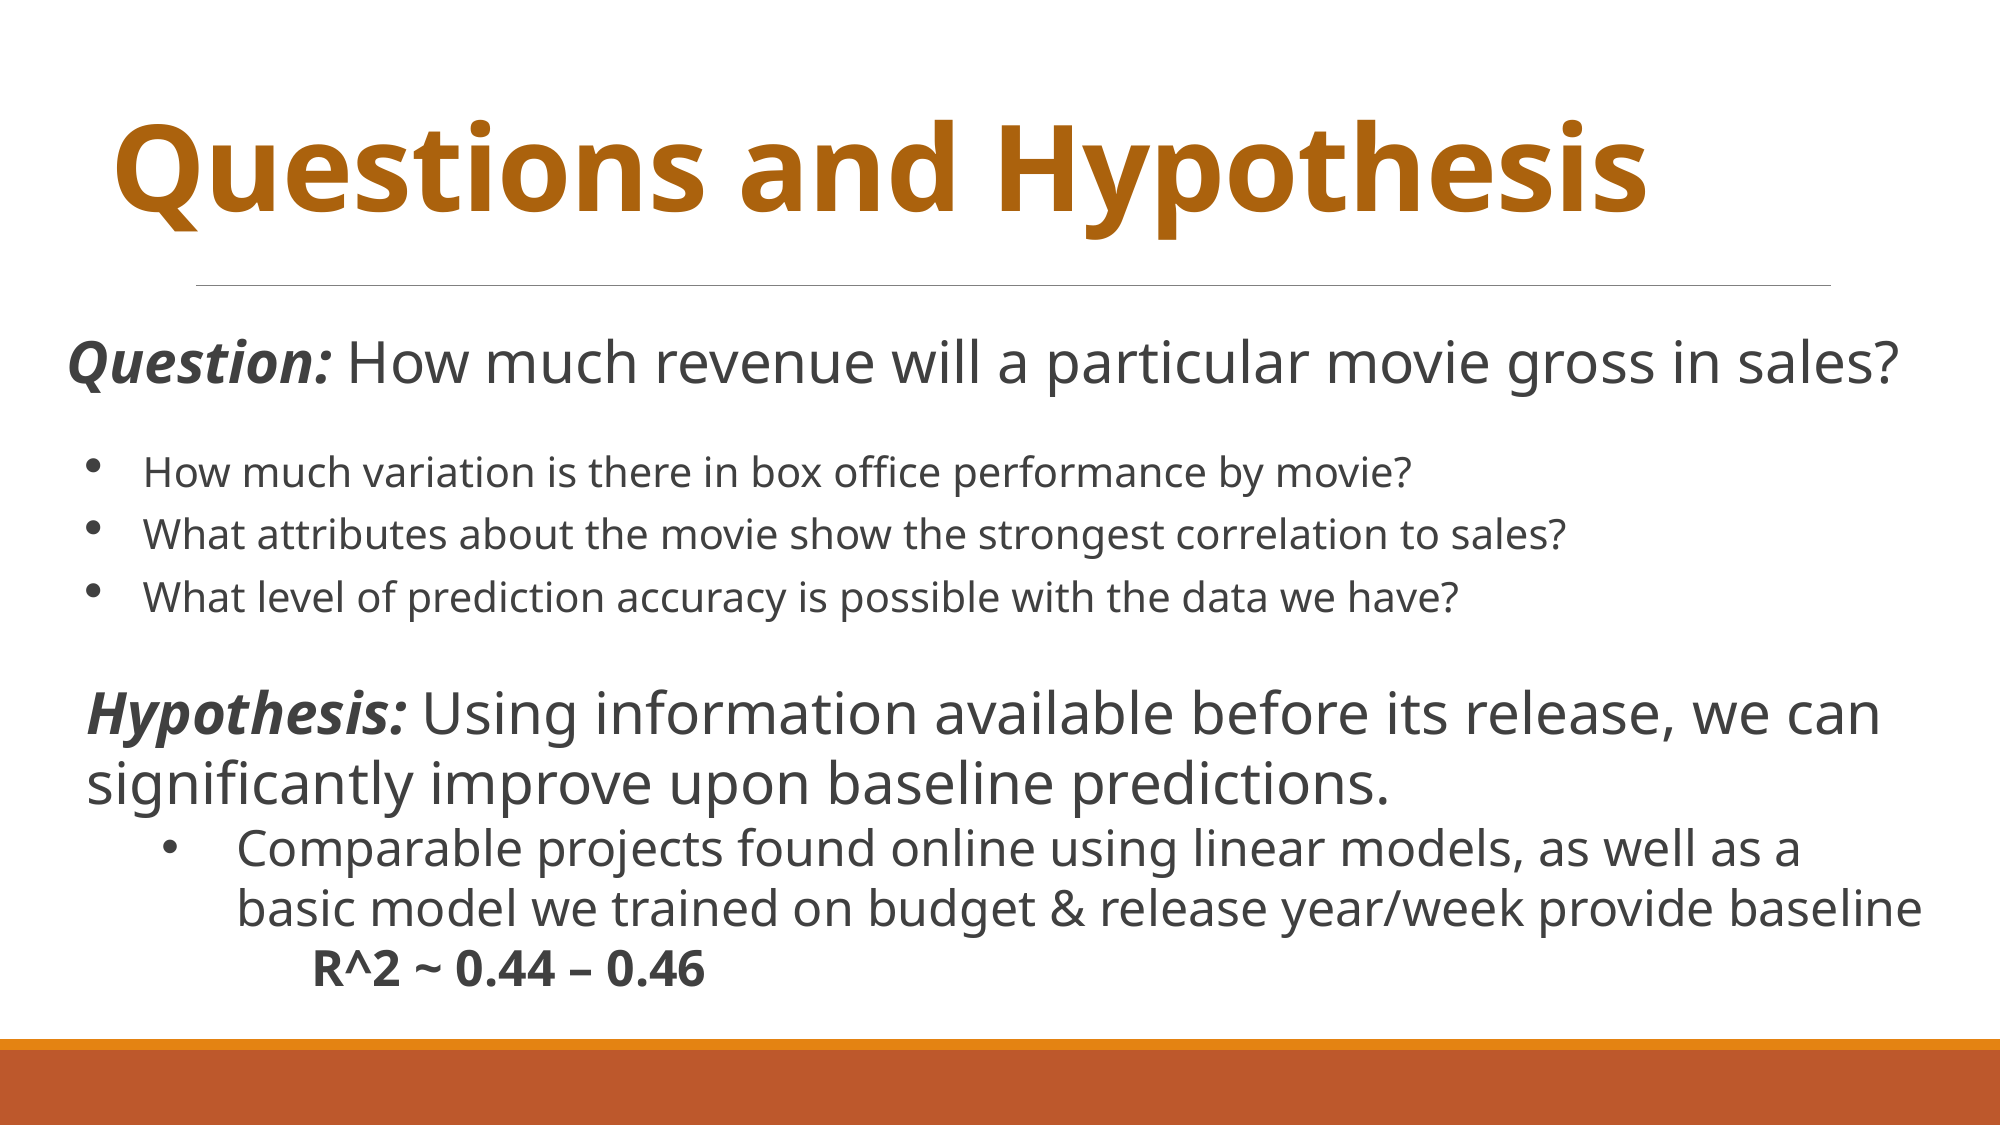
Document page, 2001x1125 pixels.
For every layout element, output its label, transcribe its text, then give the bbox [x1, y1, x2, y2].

title Questions and Hypothesis [95, 5, 1746, 244]
list Question: How much revenue will a particular movie gross in sales? [42, 299, 2000, 426]
text_box How much variation is there in box office performance by movie? What attributes about the movie show the strongest correlation to sales? What level of prediction accuracy is possible with the data we have? [71, 425, 2000, 778]
text_box Hypothesis: Using information available before its release, we can significantly improve upon baseline predictions. Comparable projects found online using linear models, as well as a basic model we trained on budget & release year/week provide baseline R^2 ~ 0.44 – 0.46 [71, 668, 1950, 1004]
